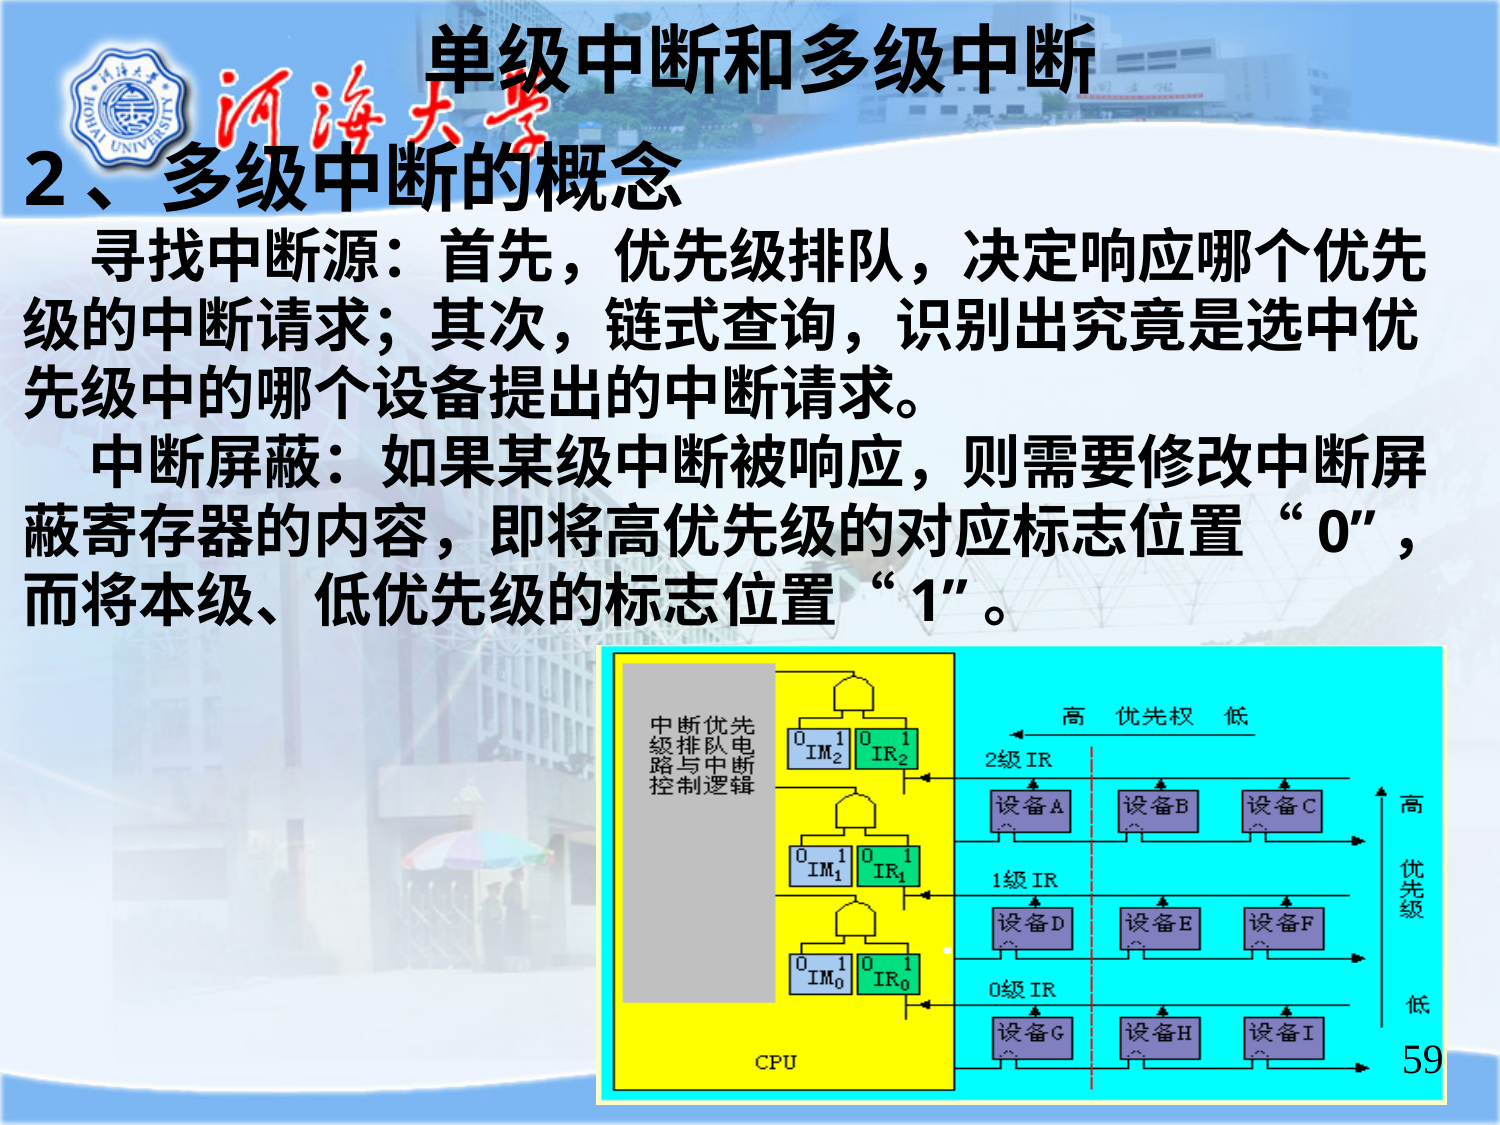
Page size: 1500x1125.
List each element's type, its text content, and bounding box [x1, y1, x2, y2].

text_box 单级中断和多级中断 [407, 5, 1113, 110]
slide_number 59 [1452, 1024, 1460, 1103]
text_box 2、多级中断的概念 寻找中断源：首先，优先级排队，决定响应哪个优先级的中断请求；其次，链式查询，识别出究竟是选中优先级中的哪个设备提出的中断请求。 中断屏蔽：如果某级中断被响应，则需要修改中断屏蔽寄存器的内容，即将高优先级的对应标志位置“0”，而将本级、低优先级的标志位置“1”。 [7, 129, 1483, 640]
picture [0, 0, 1500, 1125]
